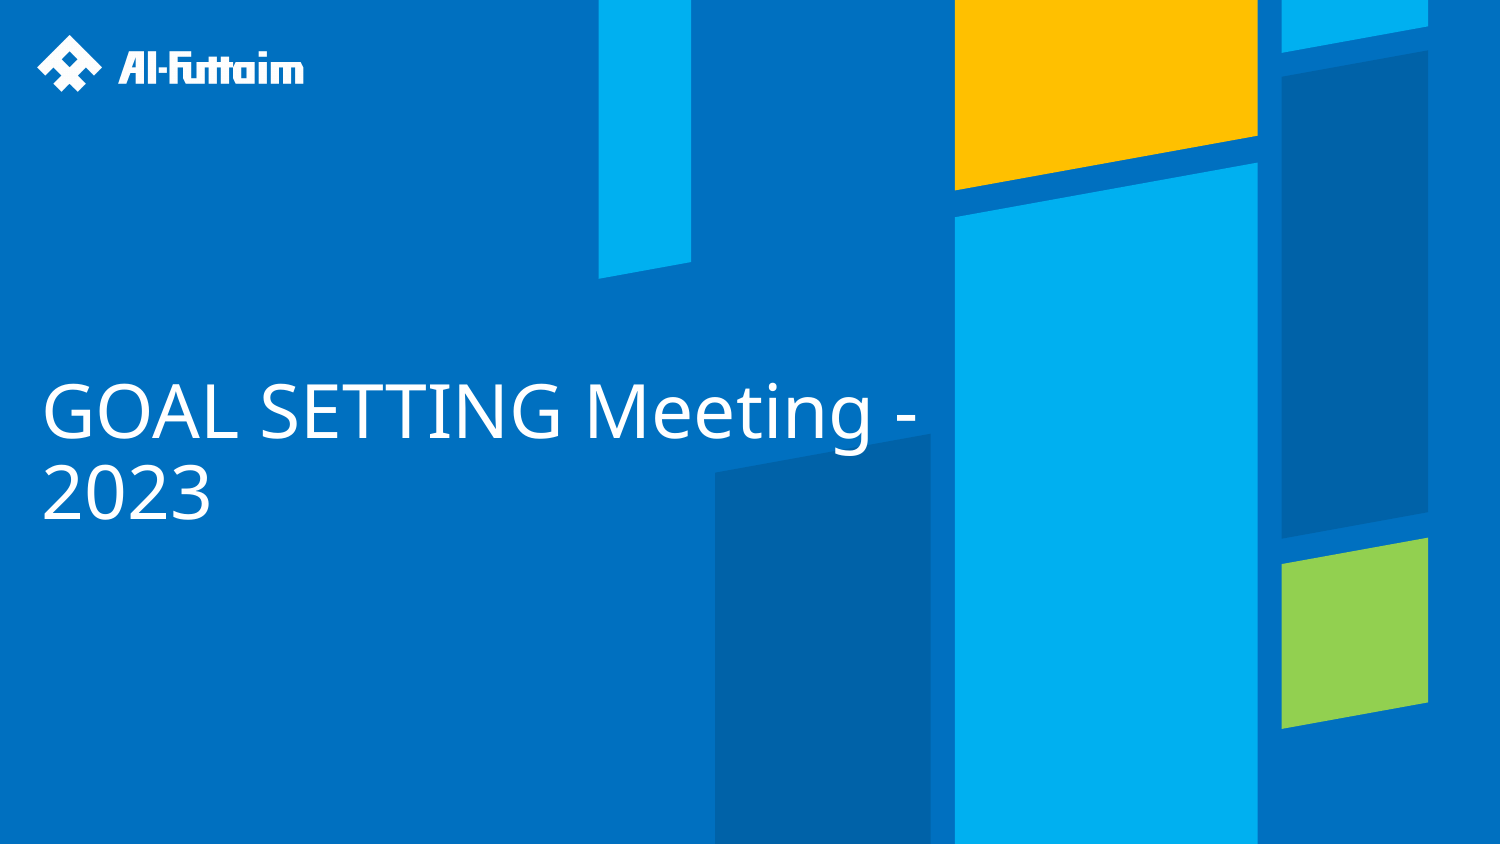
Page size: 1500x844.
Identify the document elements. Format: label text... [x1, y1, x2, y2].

picture [25, 29, 316, 99]
title GOAL SETTING Meeting - 2023 [26, 183, 1031, 551]
